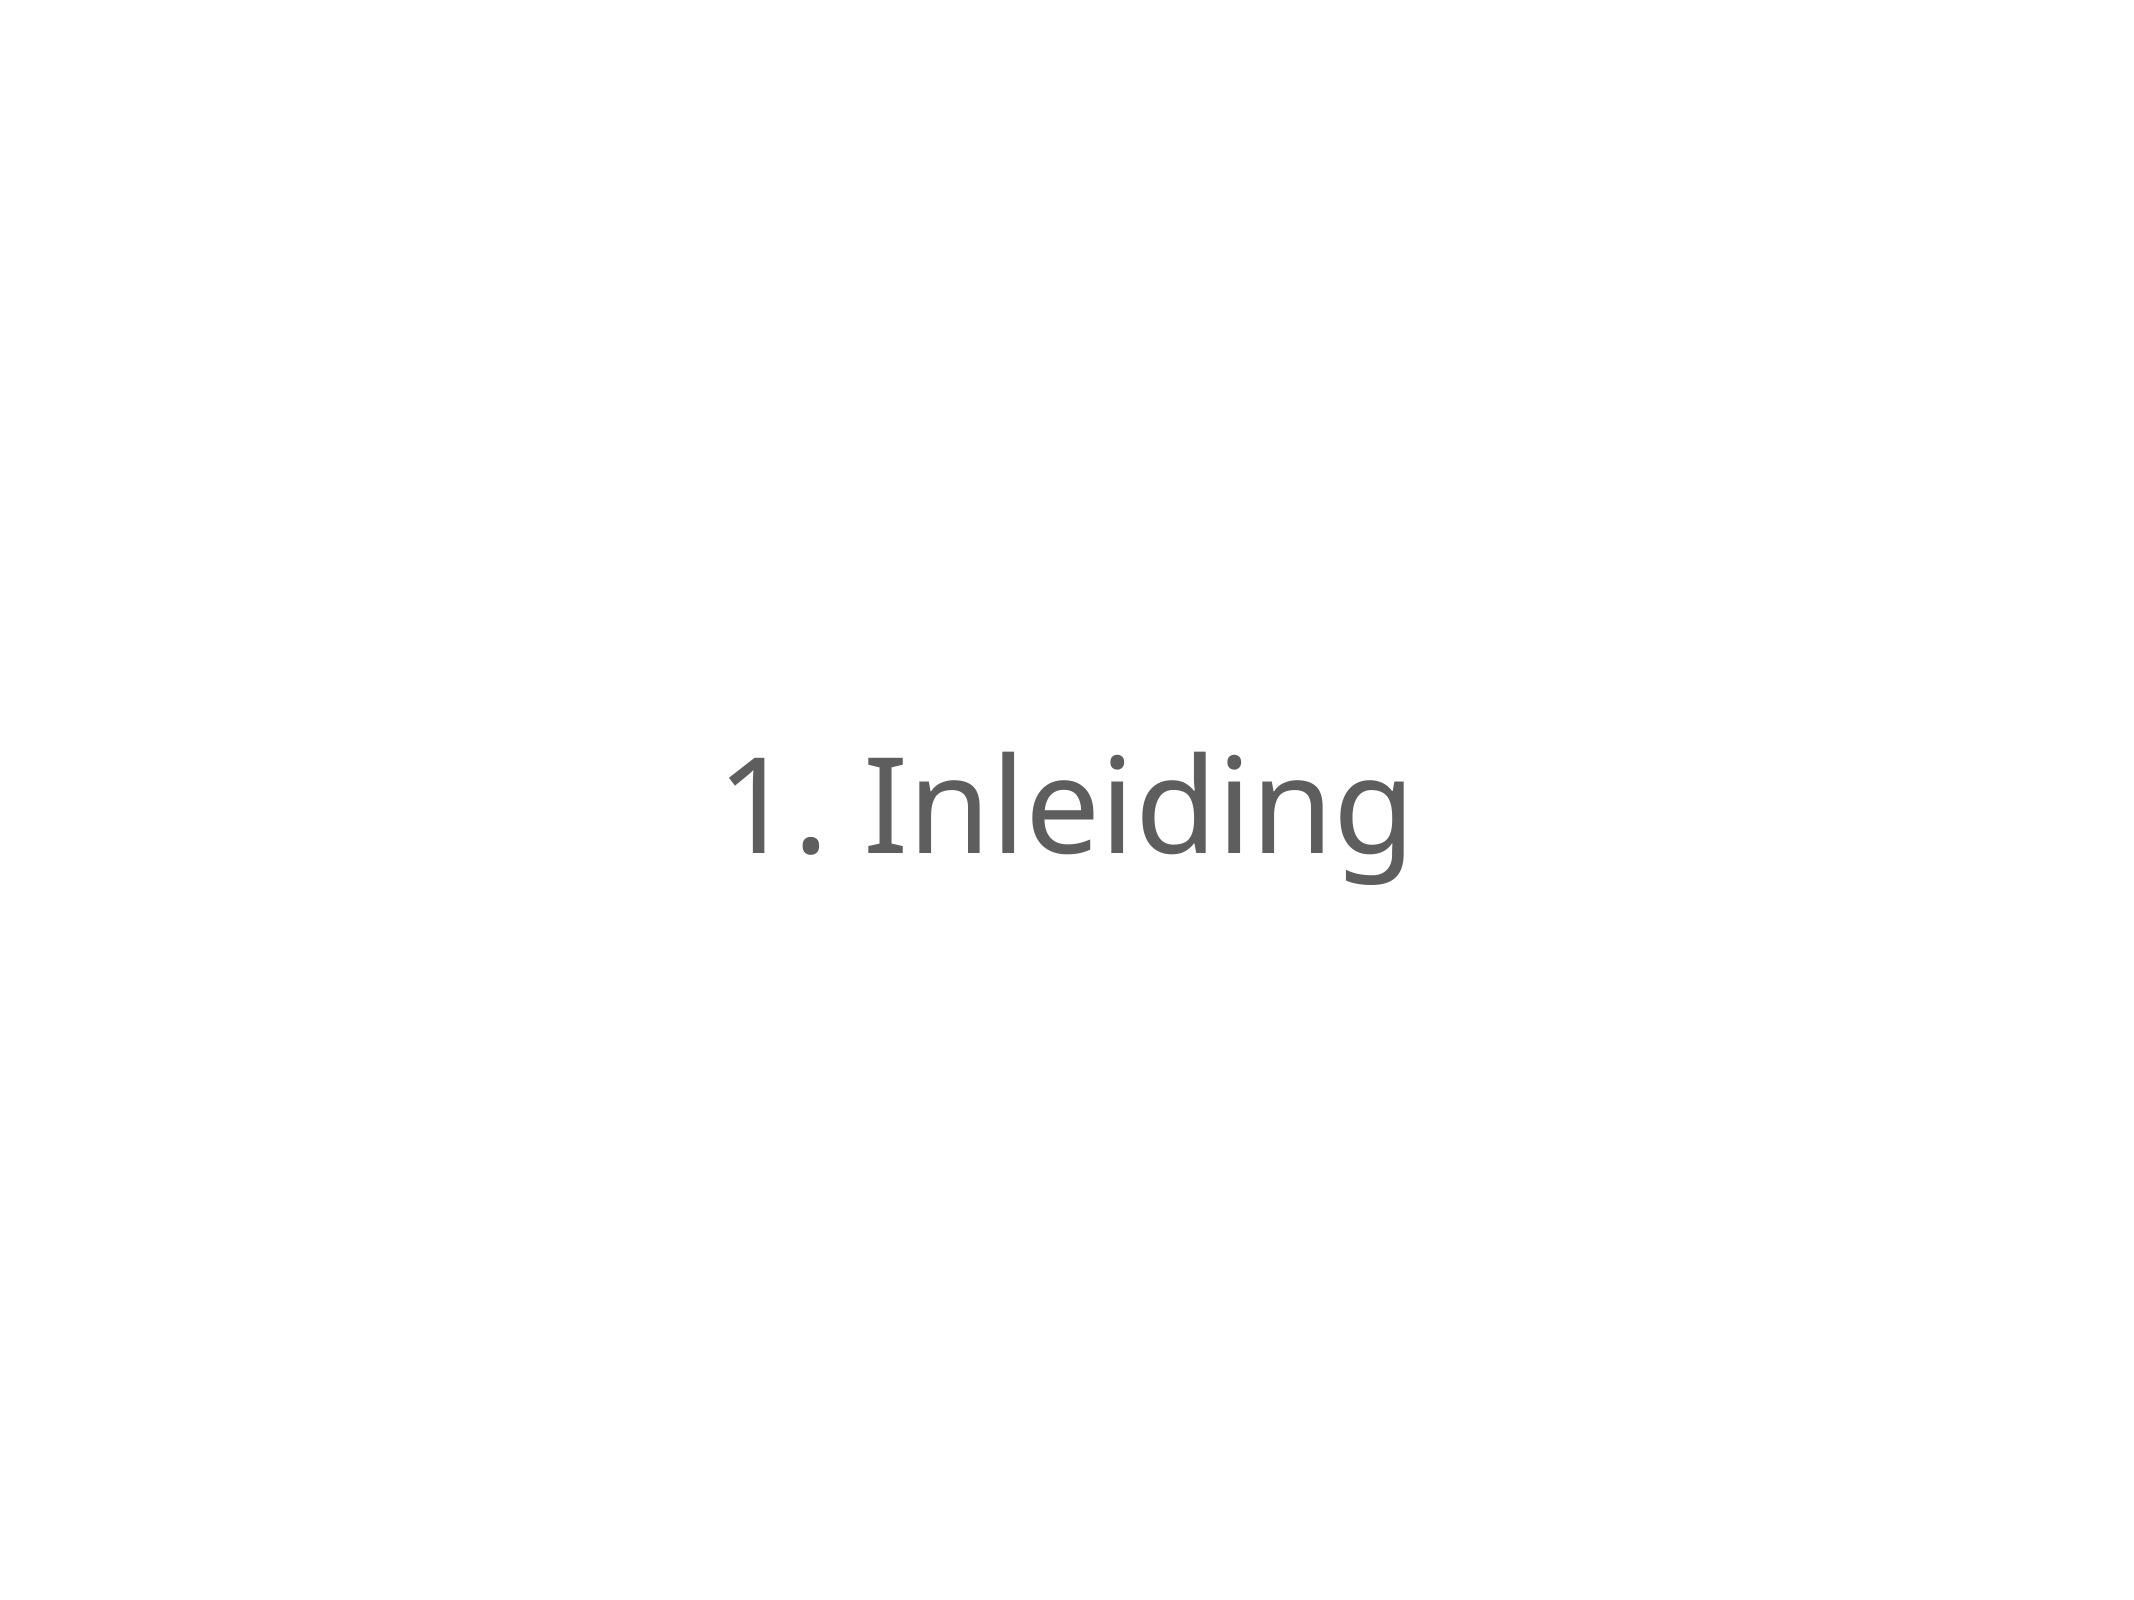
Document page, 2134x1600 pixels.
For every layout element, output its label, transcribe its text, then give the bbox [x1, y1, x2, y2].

text_box 1. Inleiding [708, 711, 1425, 889]
